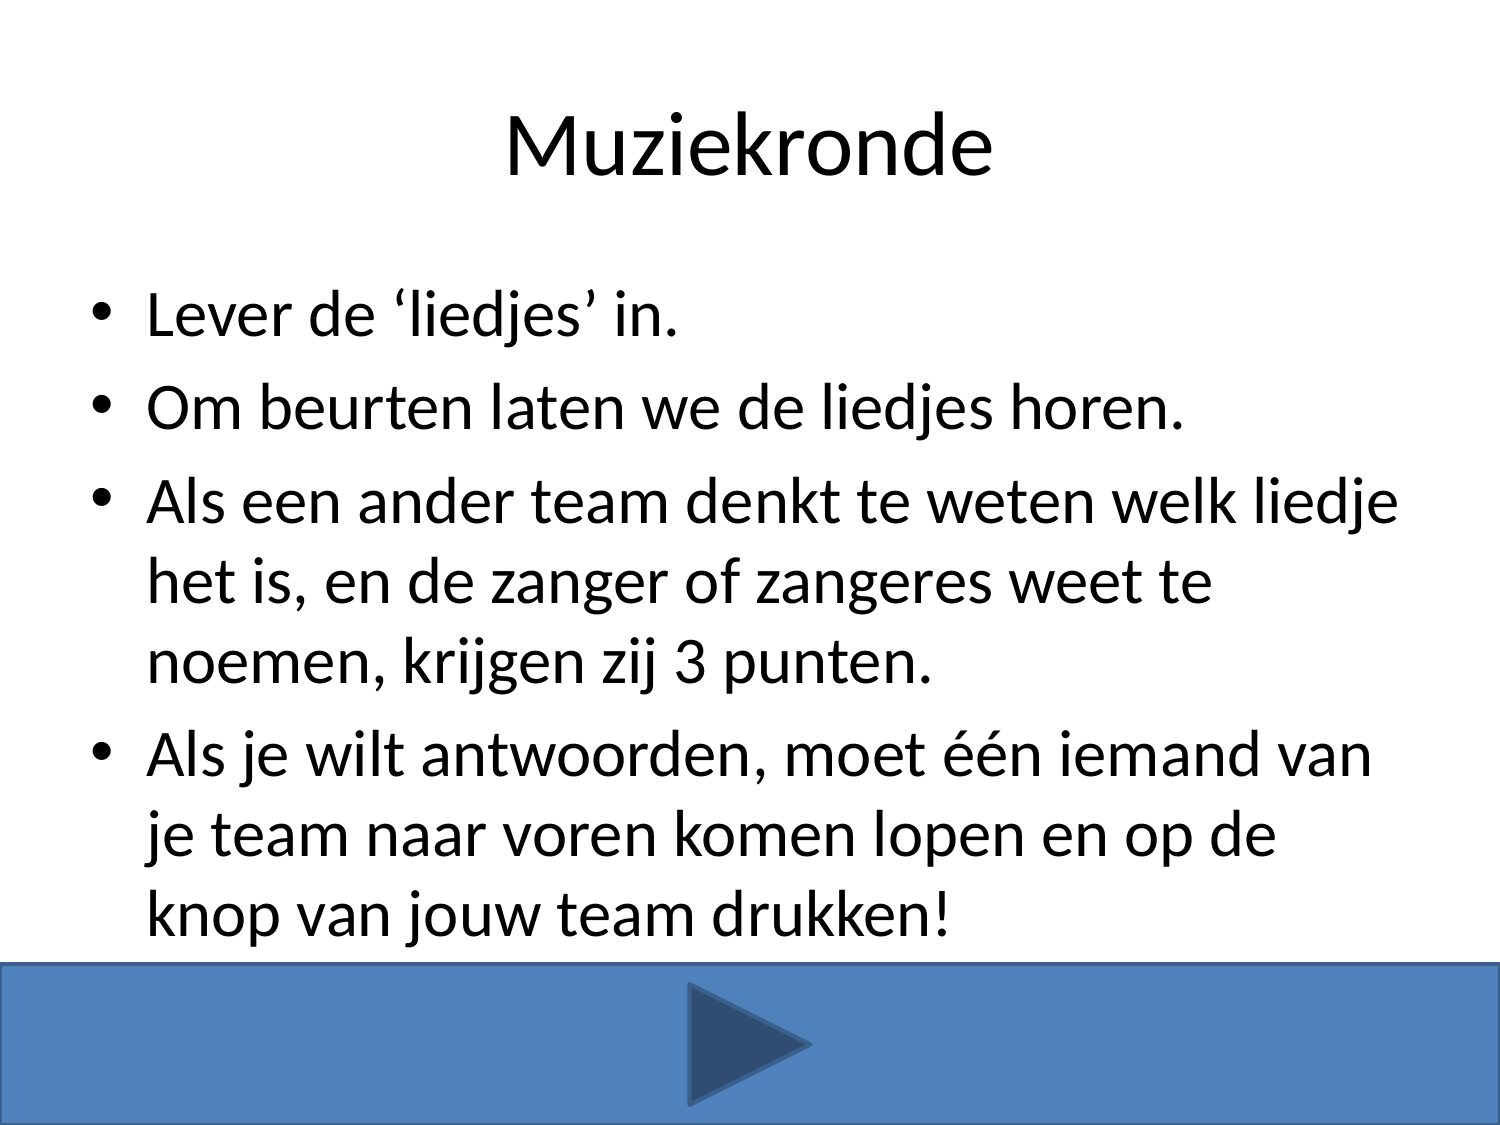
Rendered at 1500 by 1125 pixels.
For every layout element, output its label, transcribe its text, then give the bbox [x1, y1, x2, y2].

text_box [0, 962, 1500, 1125]
title Muziekronde [75, 45, 1425, 233]
list Lever de ‘liedjes’ in. Om beurten laten we de liedjes horen. Als een ander team denkt te weten welk liedje het is, en de zanger of zangeres weet te noemen, krijgen zij 3 punten. Als je wilt antwoorden, moet één iemand van je team naar voren komen lopen en op de knop van jouw team drukken! [75, 262, 1425, 962]
